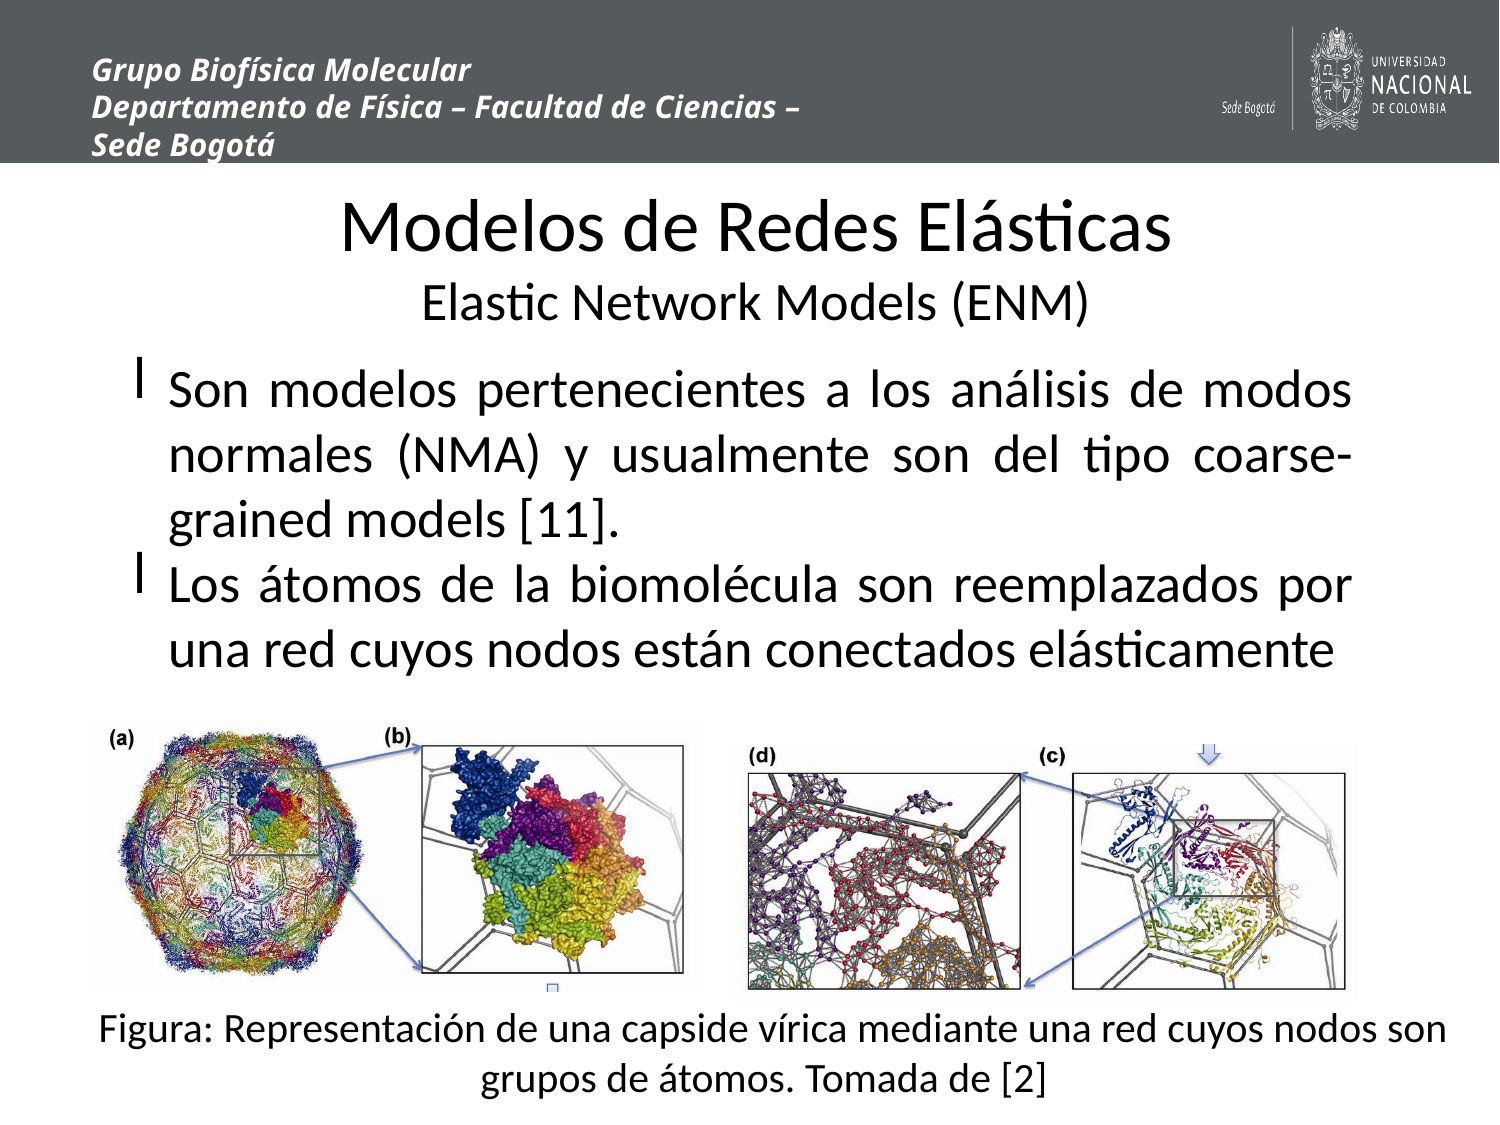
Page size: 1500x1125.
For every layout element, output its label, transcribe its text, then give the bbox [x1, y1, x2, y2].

text_box Figura: Representación de una capside vírica mediante una red cuyos nodos son grupos de átomos. Tomada de [2] [47, 1027, 1500, 1075]
picture [94, 720, 697, 993]
picture [1207, 13, 1482, 143]
text_box Modelos de Redes Elásticas Elastic Network Models (ENM) [119, 163, 1394, 355]
text_box Son modelos pertenecientes a los análisis de modos normales (NMA) y usualmente son del tipo coarse-grained models [11]. Los átomos de la biomolécula son reemplazados por una red cuyos nodos están conectados elásticamente [118, 295, 1370, 737]
text_box Grupo Biofísica Molecular Departamento de Física – Facultad de Ciencias – Sede Bogotá [76, 42, 856, 169]
text_box [0, 0, 1499, 163]
picture [731, 743, 1359, 1001]
